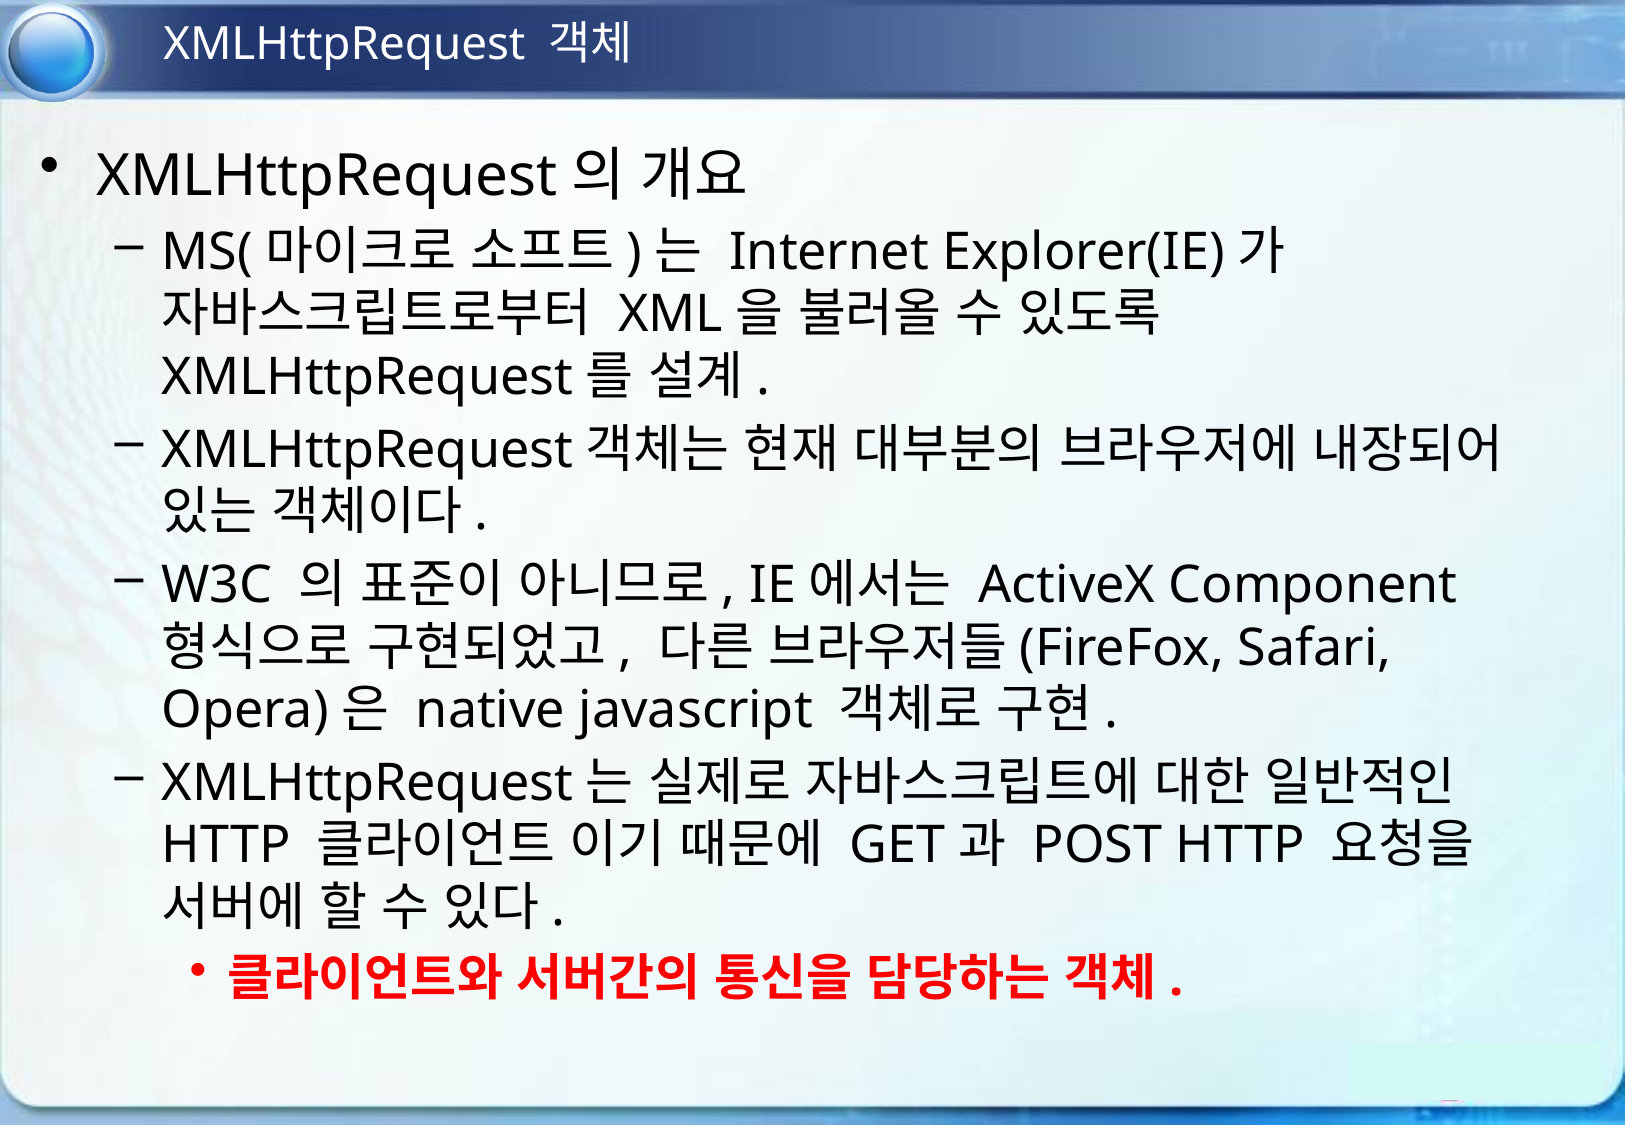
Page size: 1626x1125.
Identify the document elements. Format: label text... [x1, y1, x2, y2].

text_box XMLHttpRequest의 개요 MS(마이크로 소프트)는 Internet Explorer(IE)가 자바스크립트로부터 XML을 불러올 수 있도록 XMLHttpRequest를 설계. XMLHttpRequest객체는 현재 대부분의 브라우저에 내장되어 있는 객체이다. W3C 의 표준이 아니므로, IE에서는 ActiveX Component 형식으로 구현되었고, 다른 브라우저들(FireFox, Safari, Opera)은 native javascript 객체로 구현. XMLHttpRequest는 실제로 자바스크립트에 대한 일반적인 HTTP 클라이언트 이기 때문에 GET과 POST HTTP 요청을 서버에 할 수 있다. 클라이언트와 서버간의 통신을 담당하는 객체. [24, 129, 1539, 1071]
text_box XMLHttpRequest 객체 [149, 7, 648, 76]
picture [0, 0, 1625, 1125]
